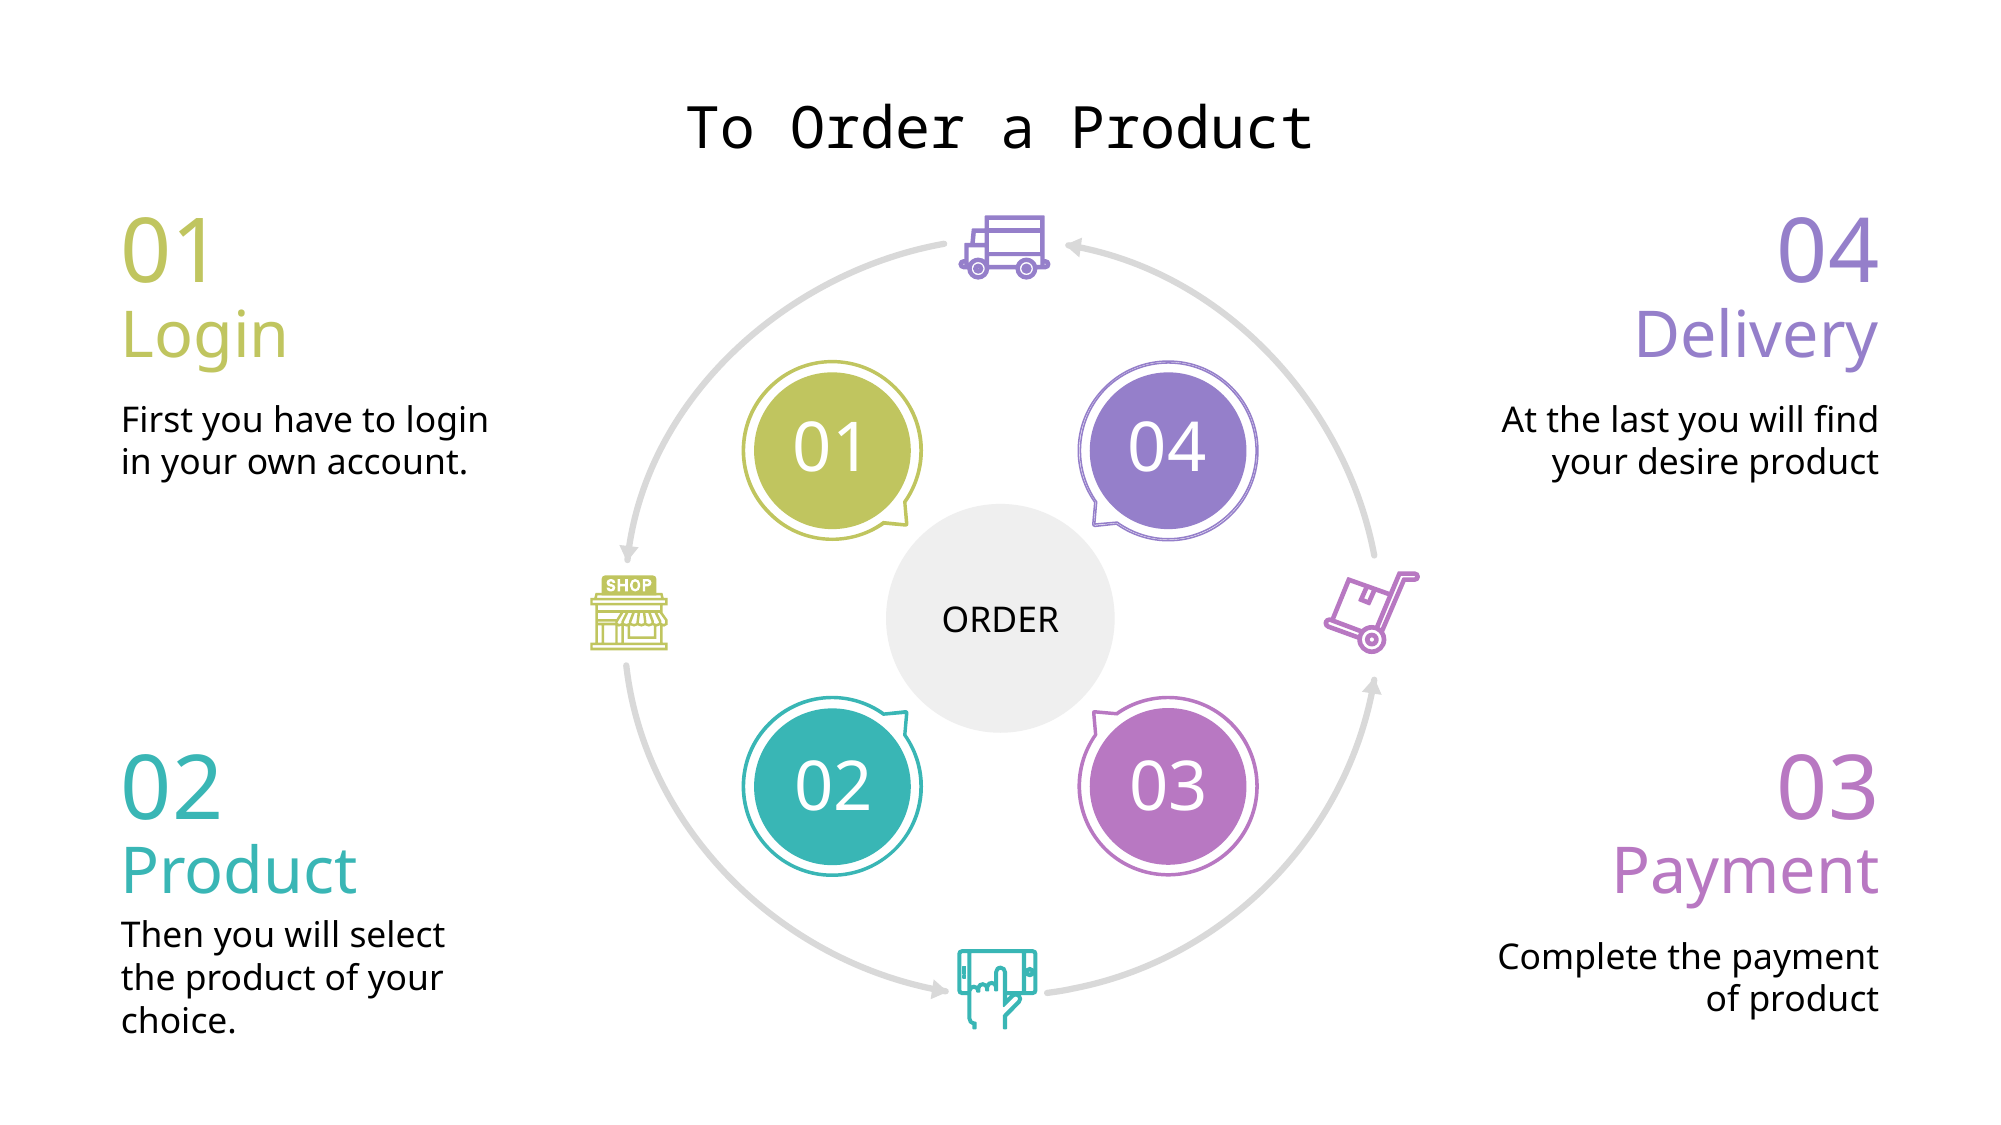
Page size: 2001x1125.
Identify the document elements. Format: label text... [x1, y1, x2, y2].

text_box Delivery [1475, 305, 1900, 358]
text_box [958, 215, 1051, 280]
text_box [747, 696, 917, 756]
text_box [1092, 471, 1244, 530]
text_box Payment [1475, 841, 1900, 895]
text_box [1083, 696, 1253, 756]
title To Order a Product [549, 89, 1450, 160]
text_box 01 [735, 418, 929, 471]
text_box Then you will select the product of your choice. [100, 927, 525, 1026]
text_box First you have to login in your own account. [100, 390, 525, 489]
text_box [752, 363, 913, 418]
text_box [930, 979, 948, 1000]
text_box [748, 809, 916, 874]
text_box [619, 544, 639, 562]
text_box [1361, 677, 1382, 695]
text_box [1081, 809, 1256, 876]
text_box 03 [1657, 734, 1900, 833]
text_box [1086, 699, 1250, 756]
text_box [1080, 471, 1256, 541]
text_box 02 [733, 756, 934, 809]
text_box [1084, 809, 1252, 873]
text_box [1088, 363, 1249, 418]
text_box [761, 372, 904, 418]
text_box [957, 949, 1037, 1029]
text_box [756, 471, 909, 530]
text_box [748, 471, 917, 538]
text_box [1324, 571, 1420, 654]
text_box 01 [100, 197, 343, 296]
text_box Complete the payment of product [1475, 927, 1900, 1026]
text_box 04 [1067, 418, 1268, 471]
text_box [1093, 809, 1244, 865]
text_box [760, 708, 905, 756]
text_box Product [100, 841, 525, 895]
text_box Login [100, 305, 525, 358]
text_box 02 [100, 734, 343, 833]
text_box [1096, 372, 1240, 418]
text_box [745, 809, 920, 877]
text_box ORDER [886, 503, 1115, 733]
text_box [1084, 471, 1253, 538]
text_box 03 [1068, 756, 1269, 809]
text_box [1095, 708, 1241, 756]
text_box [1065, 237, 1083, 258]
text_box [748, 360, 917, 418]
text_box 04 [1657, 197, 1900, 296]
text_box [744, 471, 920, 541]
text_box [590, 574, 668, 651]
text_box [751, 699, 914, 756]
text_box At the last you will find your desire product [1475, 390, 1900, 489]
text_box [1084, 361, 1252, 418]
text_box [757, 809, 908, 866]
